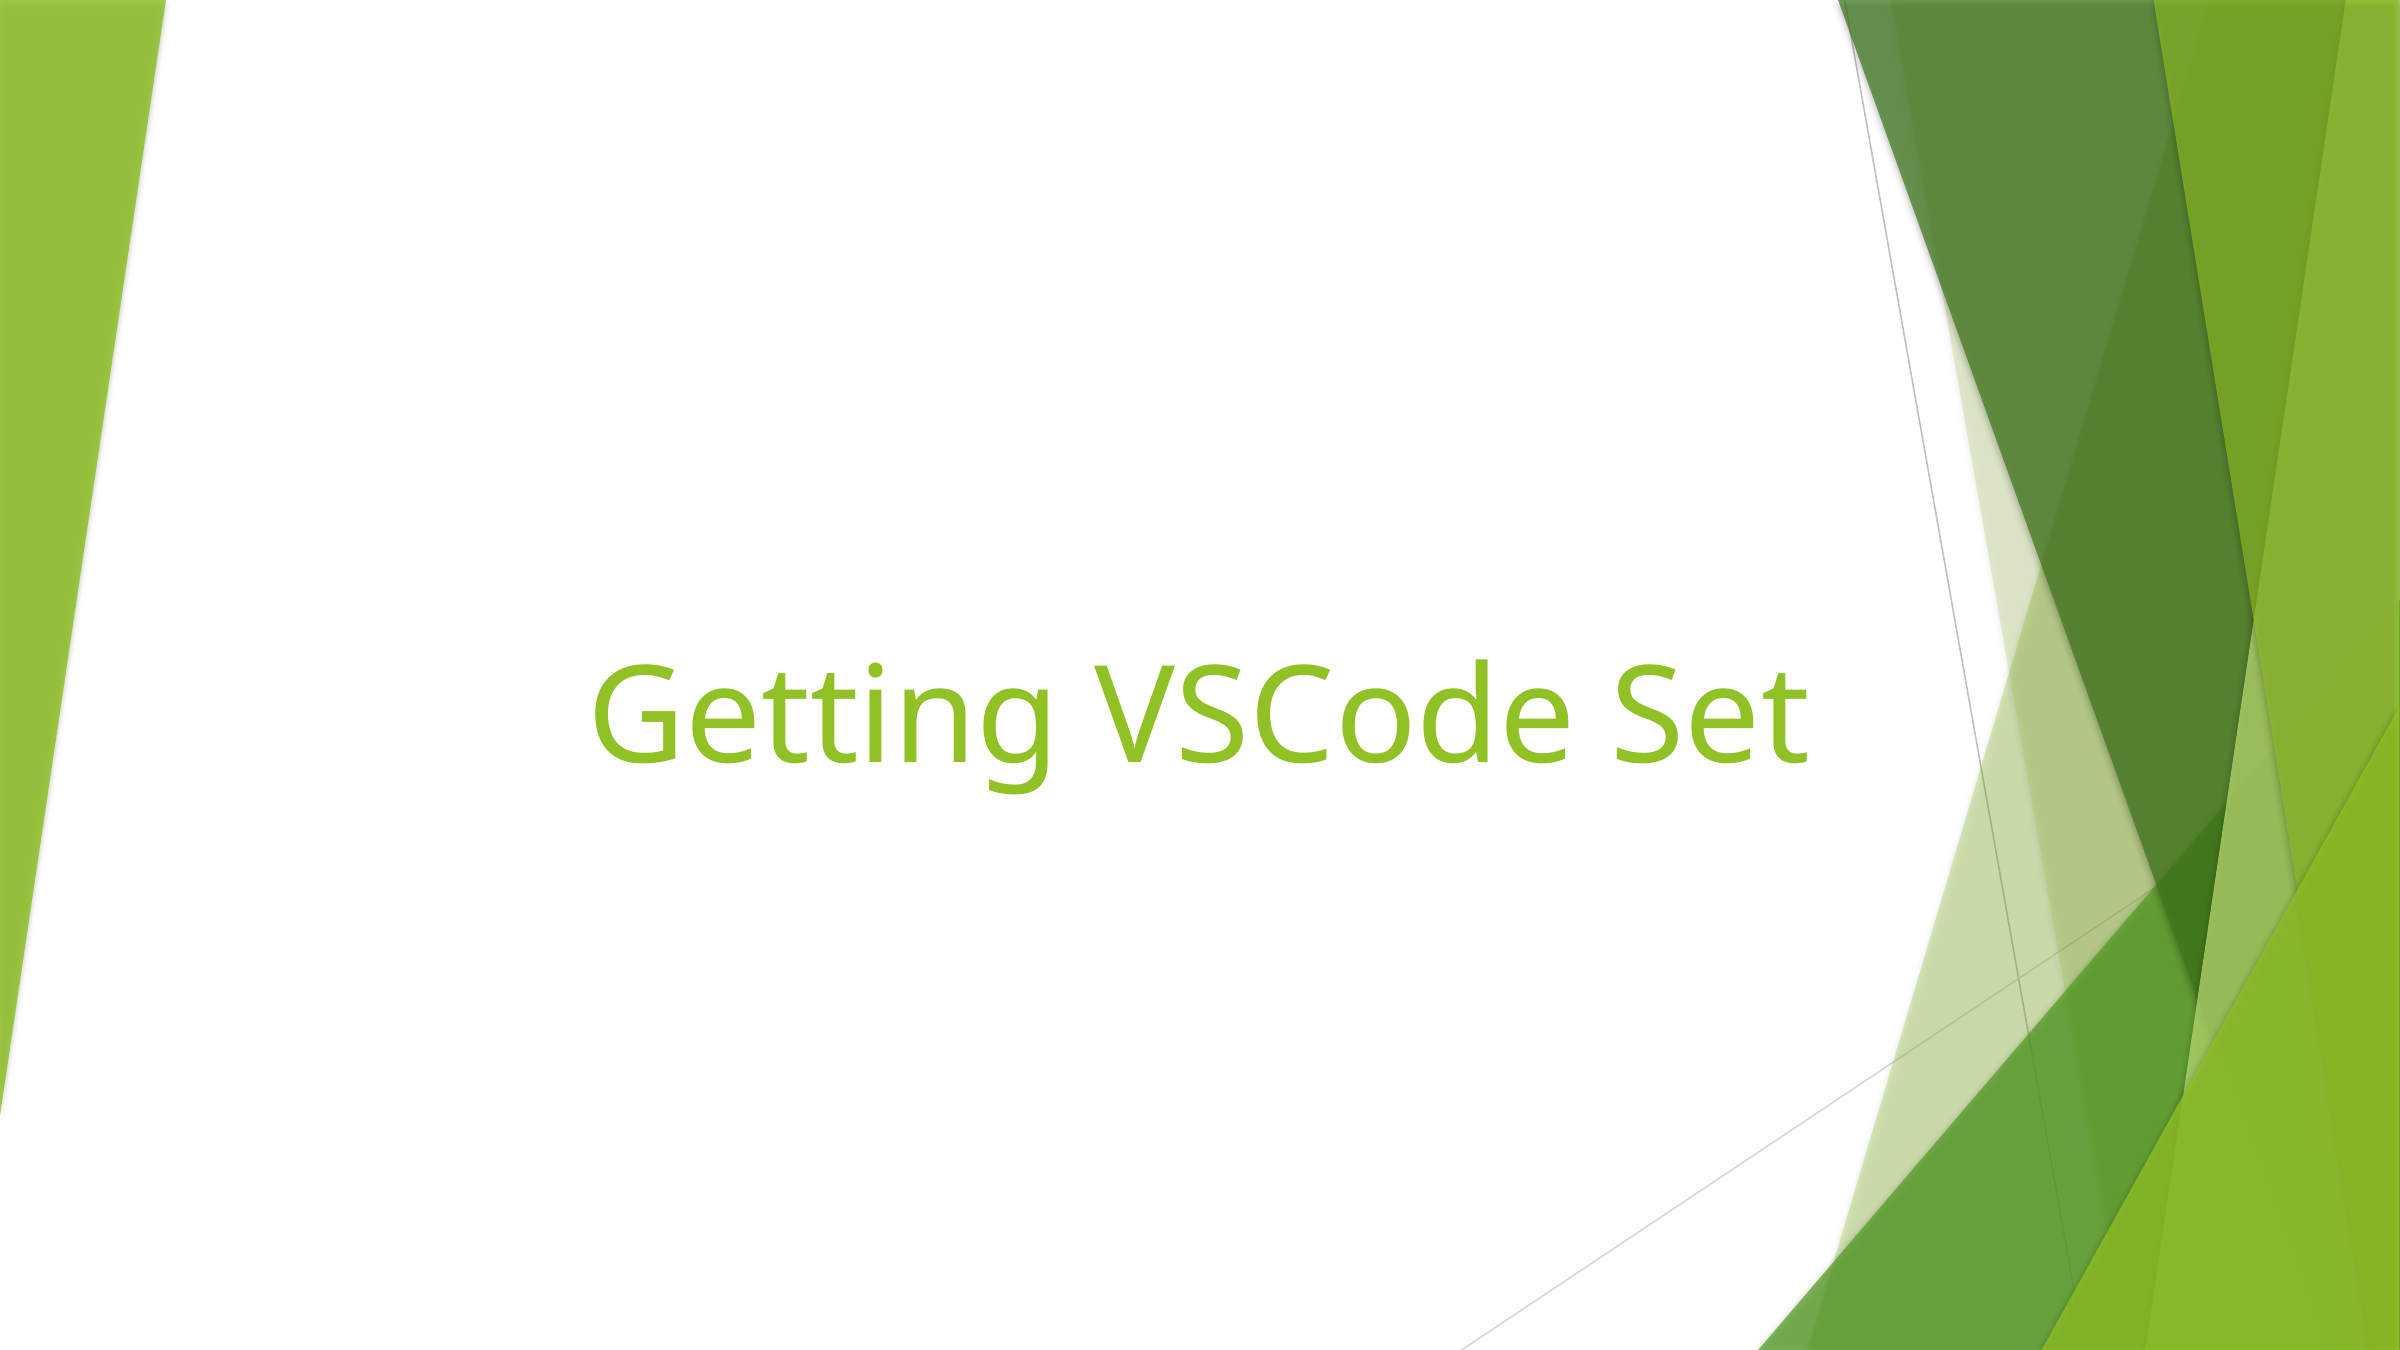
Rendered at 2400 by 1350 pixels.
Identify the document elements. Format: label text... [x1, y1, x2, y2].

title Getting VSCode Set [296, 473, 1826, 798]
